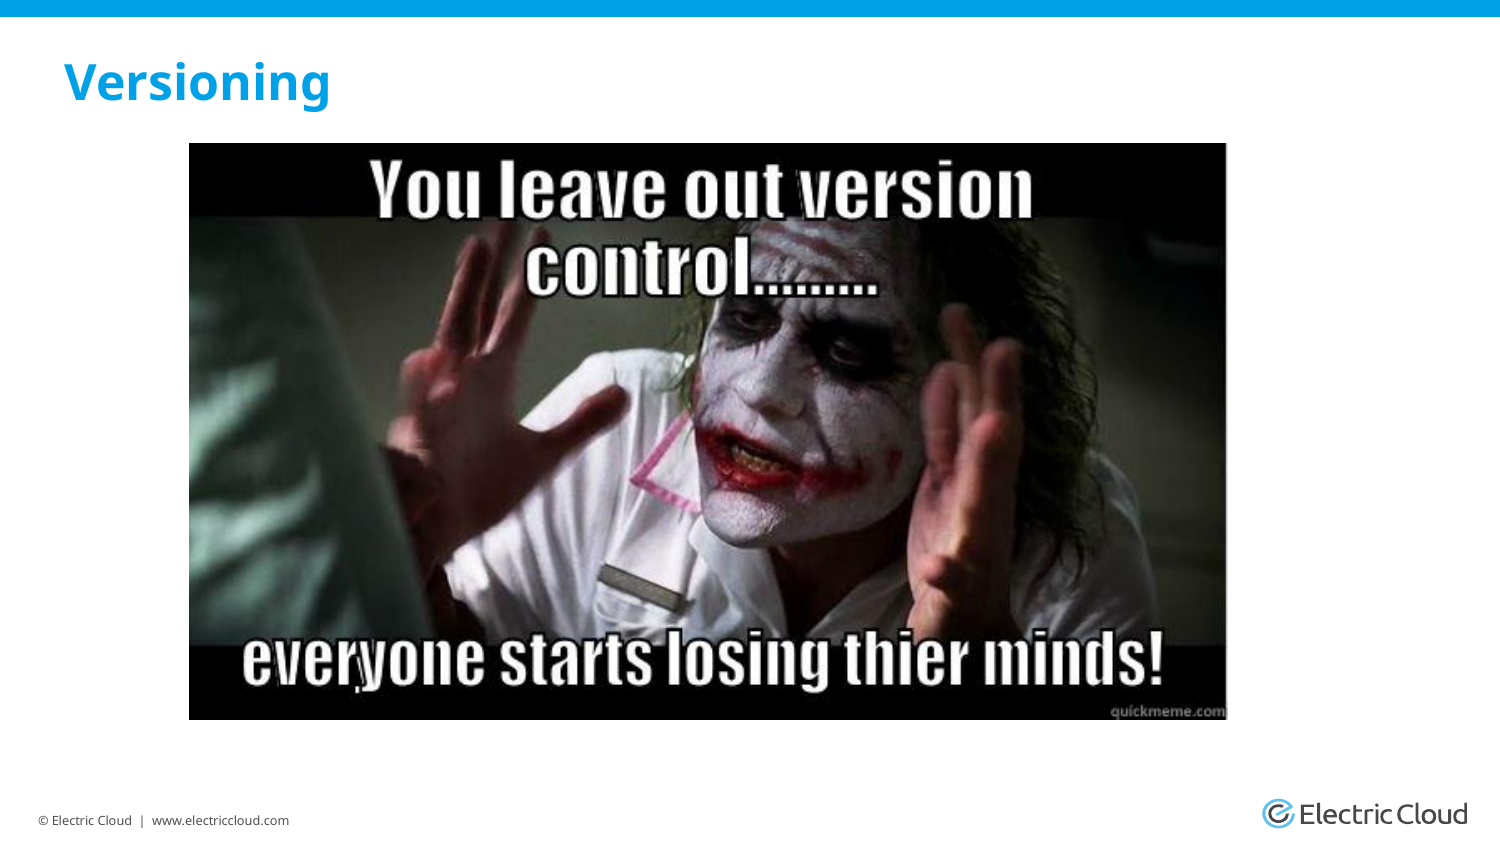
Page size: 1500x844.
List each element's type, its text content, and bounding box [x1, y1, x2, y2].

picture [189, 143, 1228, 720]
title Versioning [50, 42, 1385, 119]
